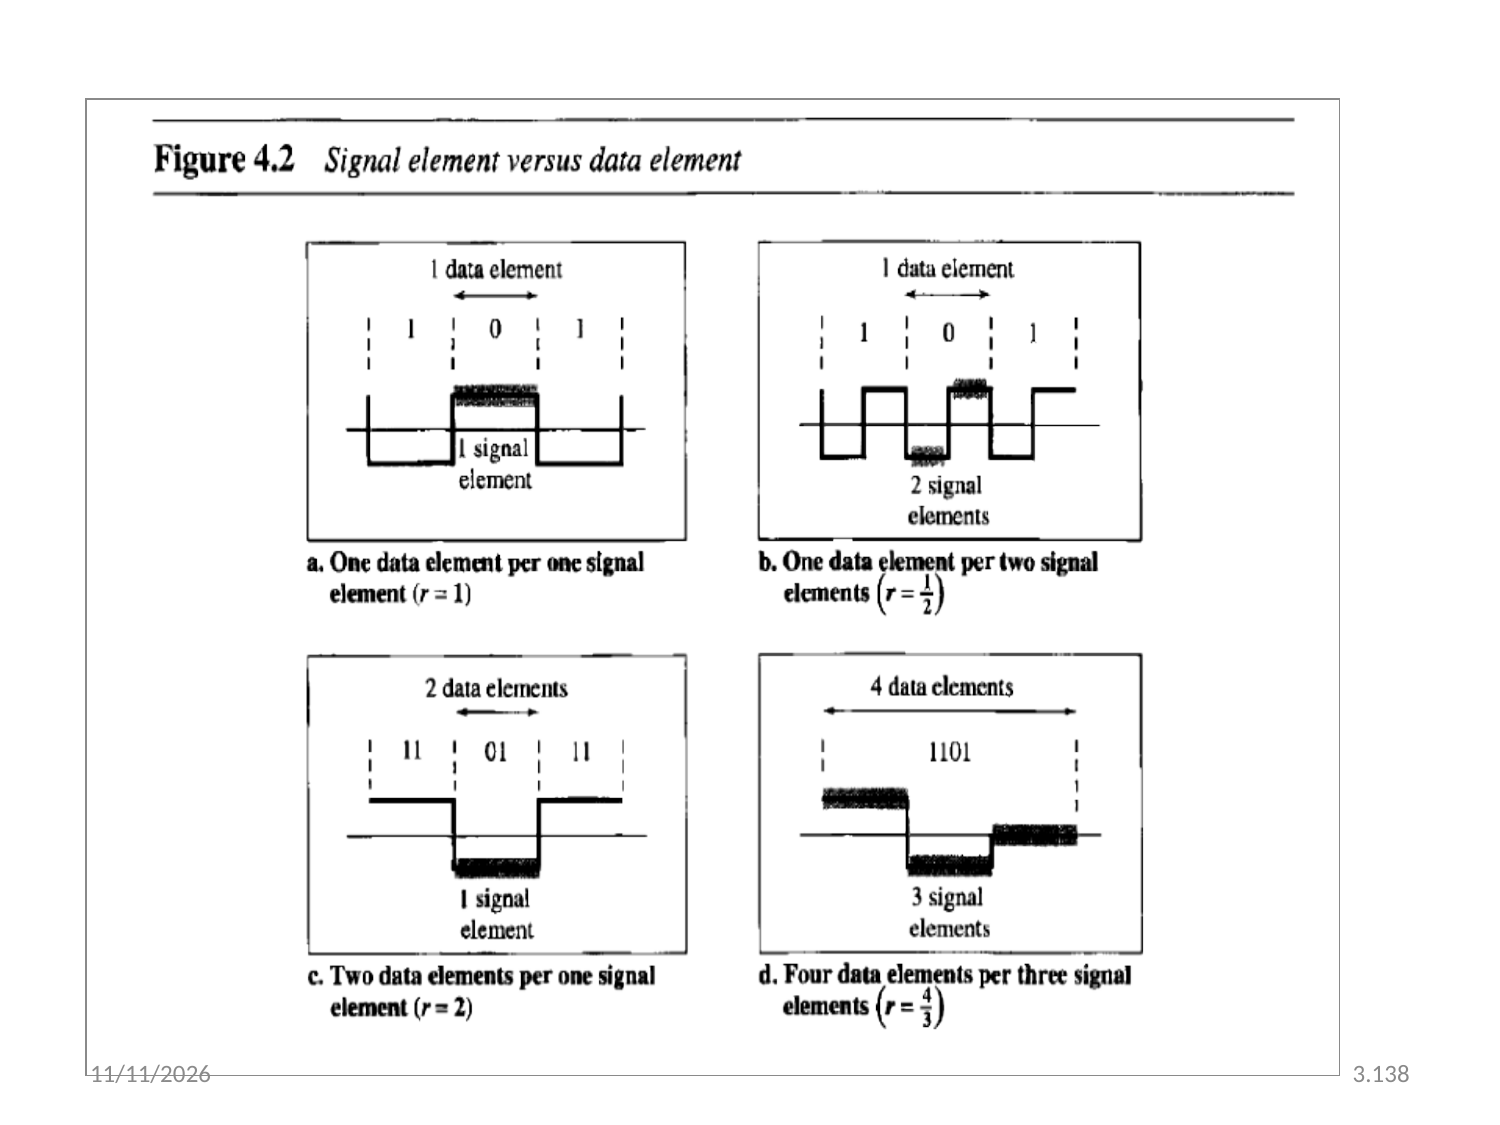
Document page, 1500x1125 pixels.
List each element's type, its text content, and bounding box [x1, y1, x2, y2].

picture [0, 0, 1500, 1125]
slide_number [75, 1042, 425, 1103]
slide_number 3.138 [1074, 1042, 1425, 1103]
